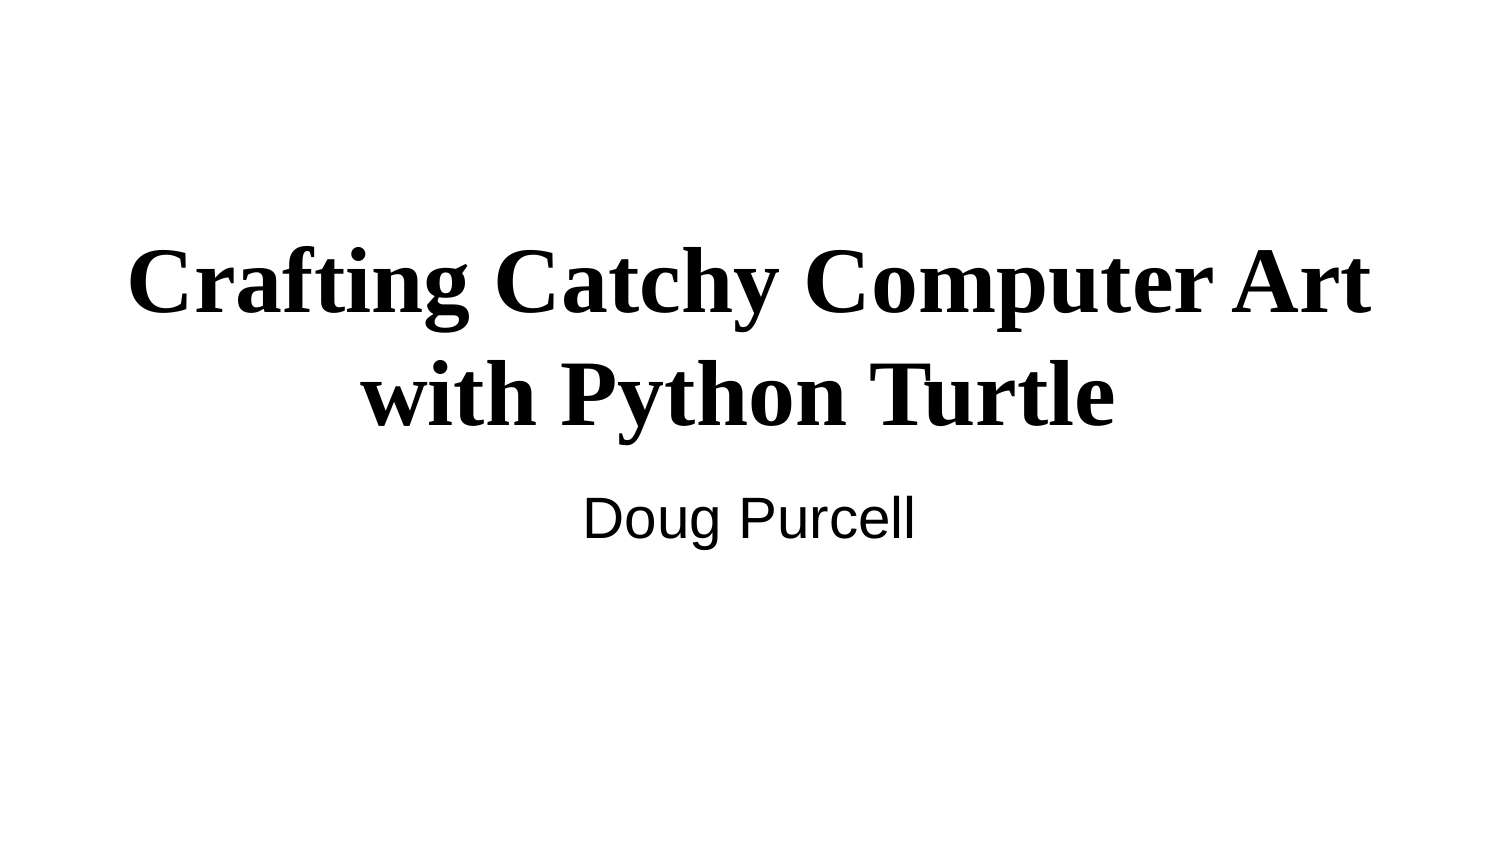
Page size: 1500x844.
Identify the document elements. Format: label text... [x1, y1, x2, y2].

title Crafting Catchy Computer Art with Python Turtle [51, 122, 1449, 459]
subtitle Doug Purcell [51, 464, 1449, 595]
